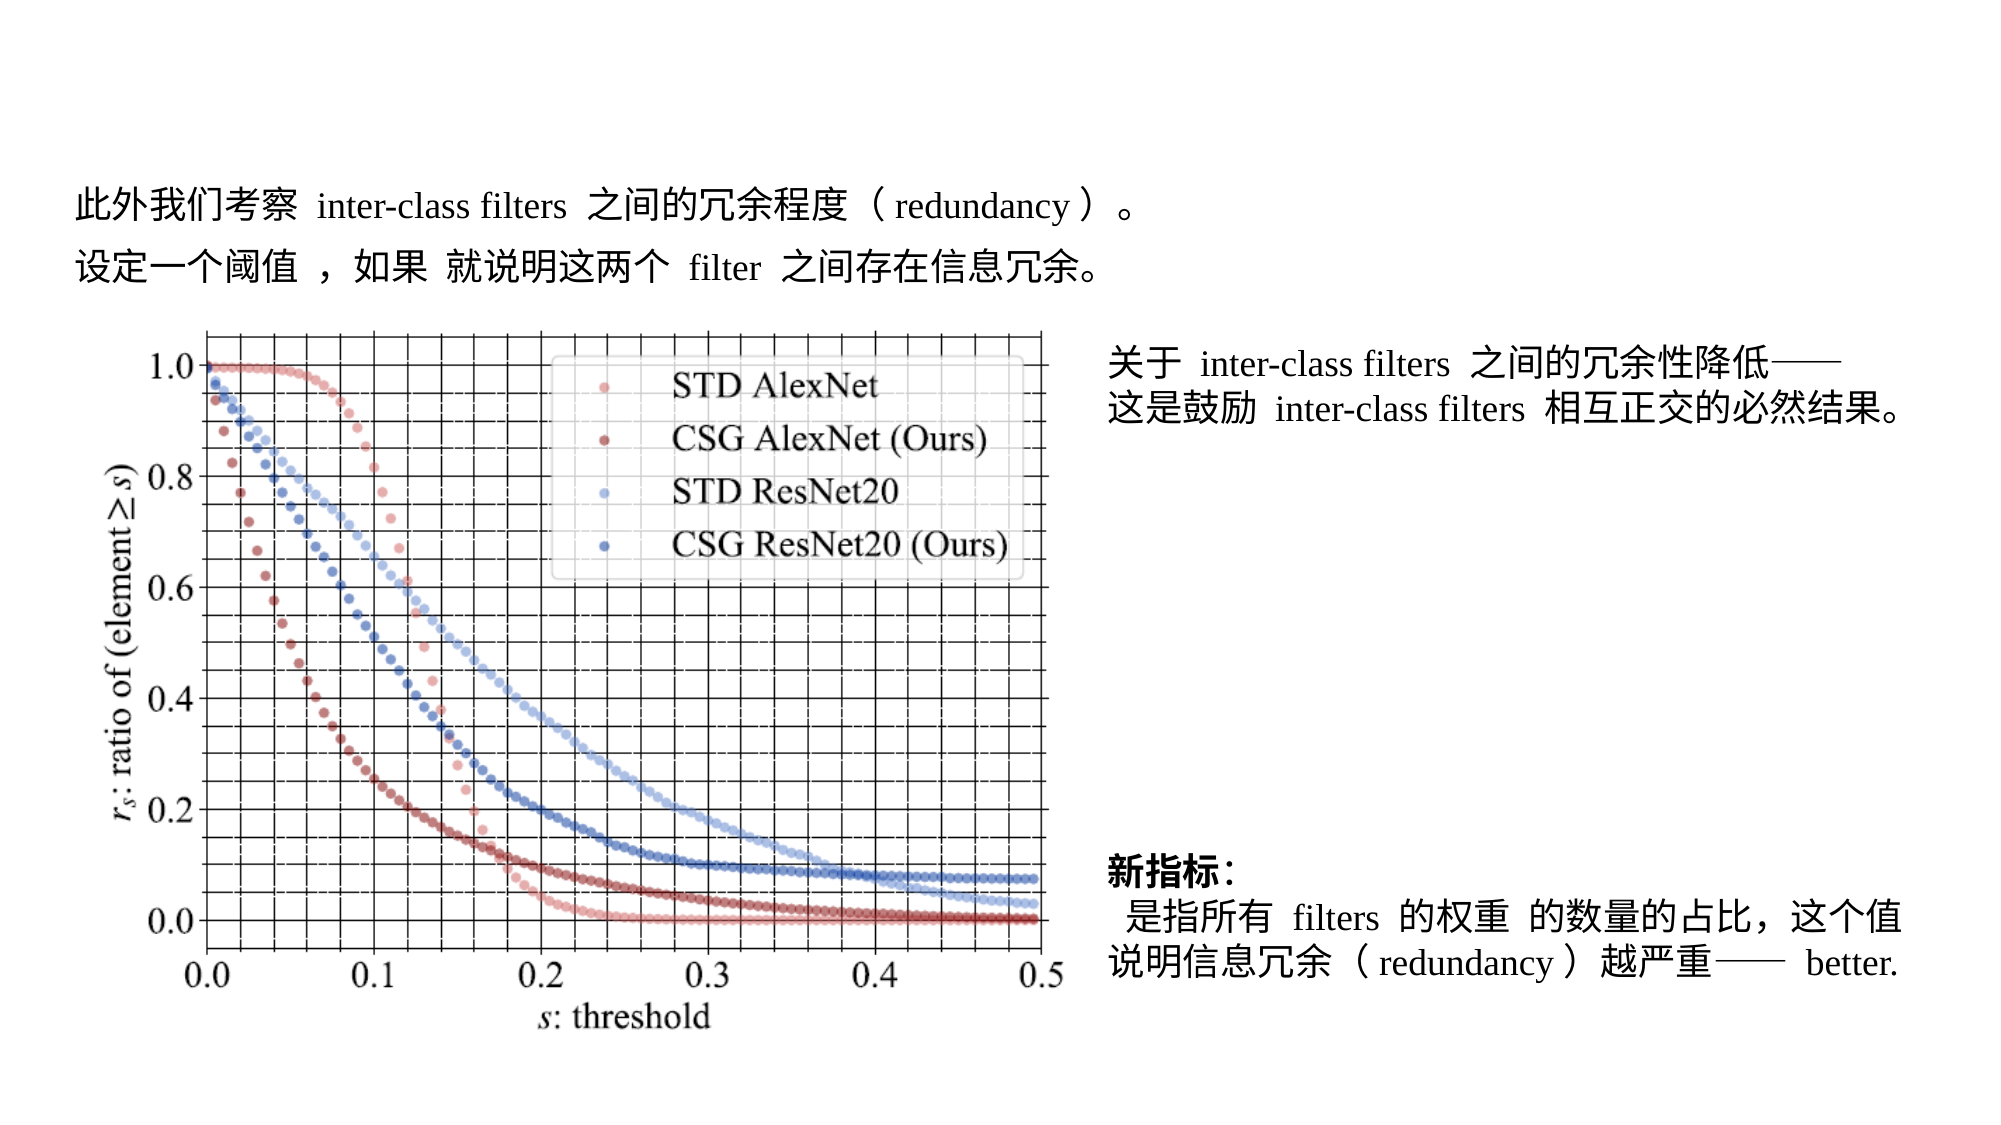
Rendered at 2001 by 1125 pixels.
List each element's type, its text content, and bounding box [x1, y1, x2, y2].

text_box 此外我们考察 inter-class filters 之间的冗余程度（redundancy）。 [59, 173, 2000, 234]
text_box 关于 inter-class filters 之间的冗余性降低—— 这是鼓励 inter-class filters 相互正交的必然结果。 [1111, 331, 2000, 437]
picture [59, 300, 1111, 1038]
